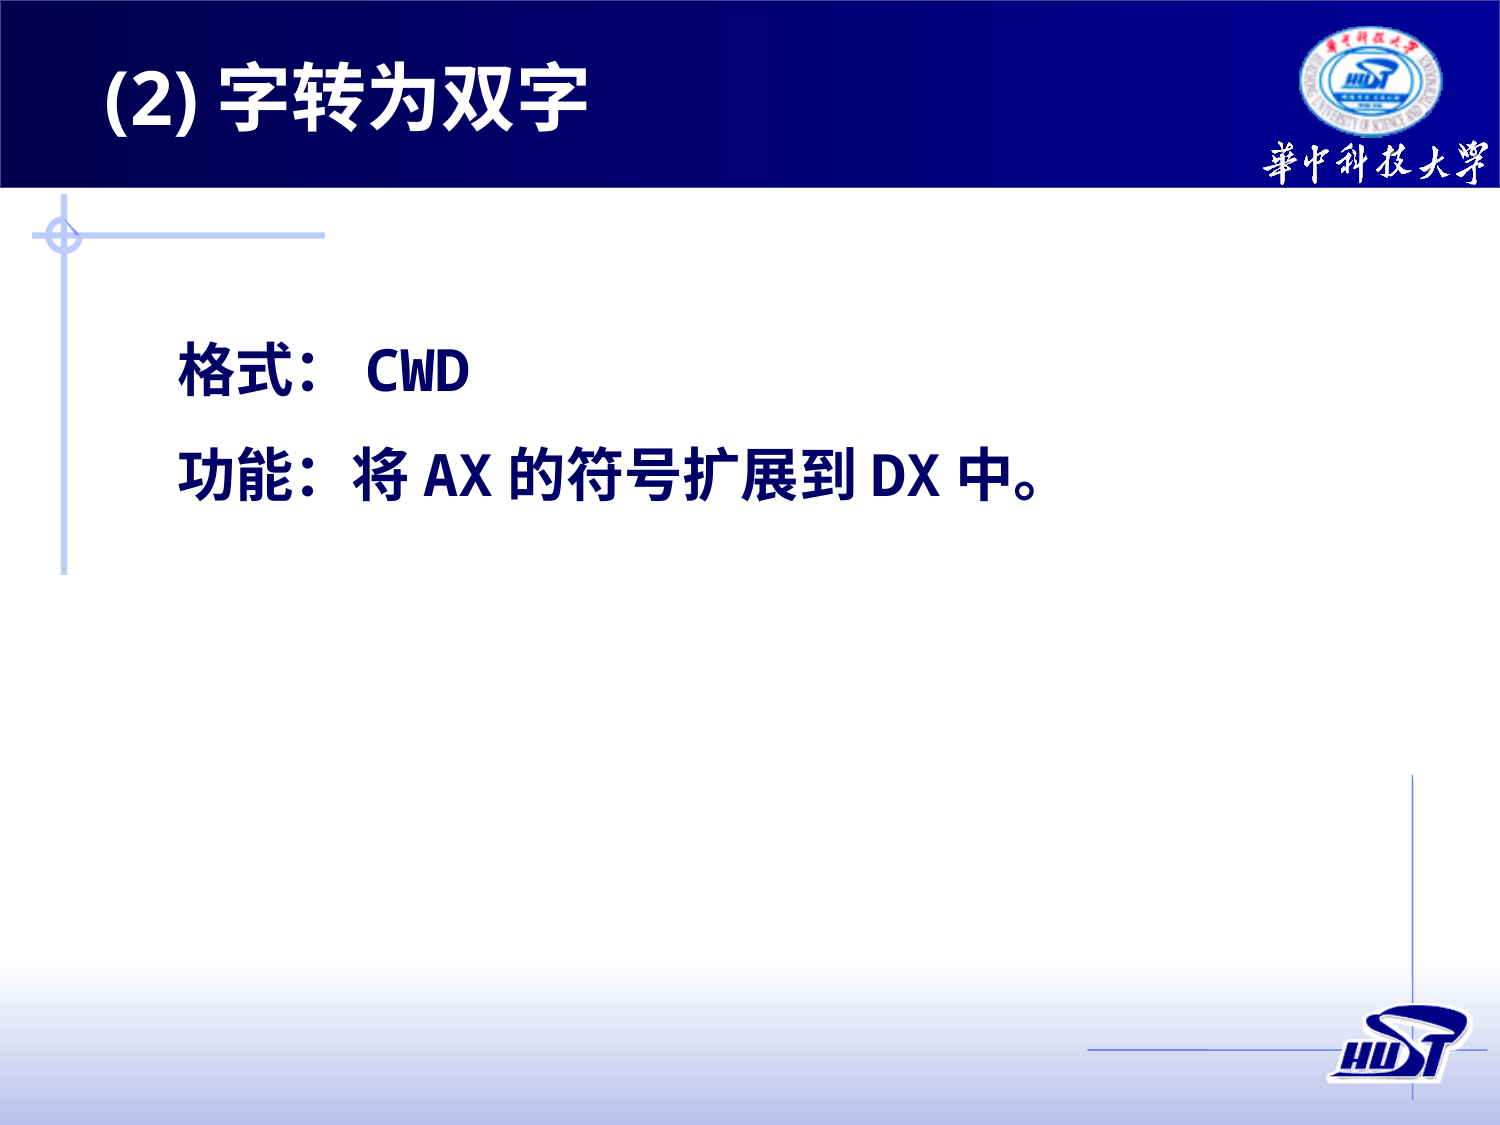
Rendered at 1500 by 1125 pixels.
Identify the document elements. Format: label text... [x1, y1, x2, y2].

picture [1262, 140, 1488, 185]
text_box 格式：CWD 功能：将AX的符号扩展到DX中。 [100, 290, 1374, 1021]
text_box (2)字转为双字 [89, 42, 1308, 148]
picture [1299, 26, 1443, 138]
